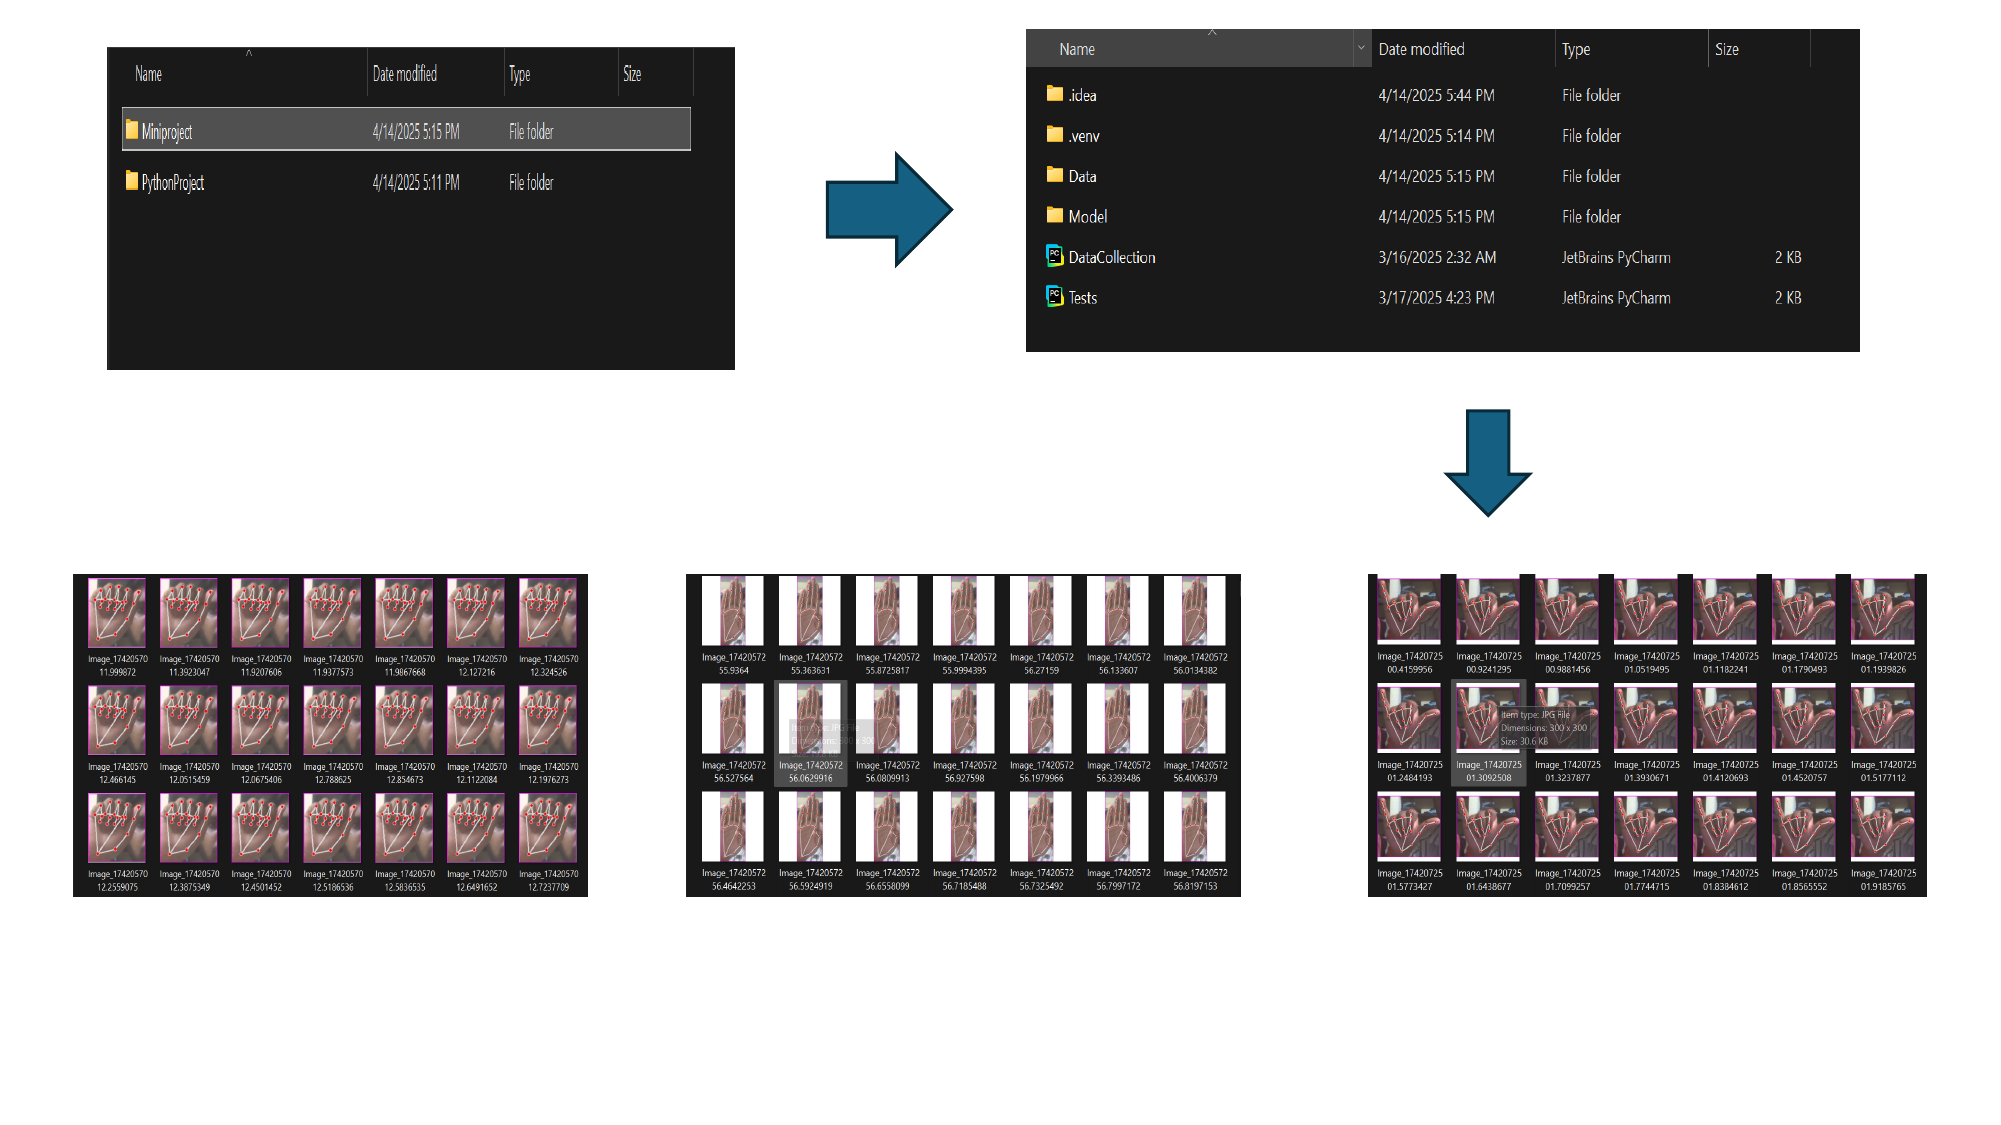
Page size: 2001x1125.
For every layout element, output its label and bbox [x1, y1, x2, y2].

picture [107, 47, 736, 371]
text_box [1443, 409, 1534, 518]
picture [1025, 29, 1860, 353]
picture [72, 573, 589, 898]
text_box [825, 151, 954, 269]
picture [1368, 573, 1928, 898]
picture [686, 573, 1241, 898]
